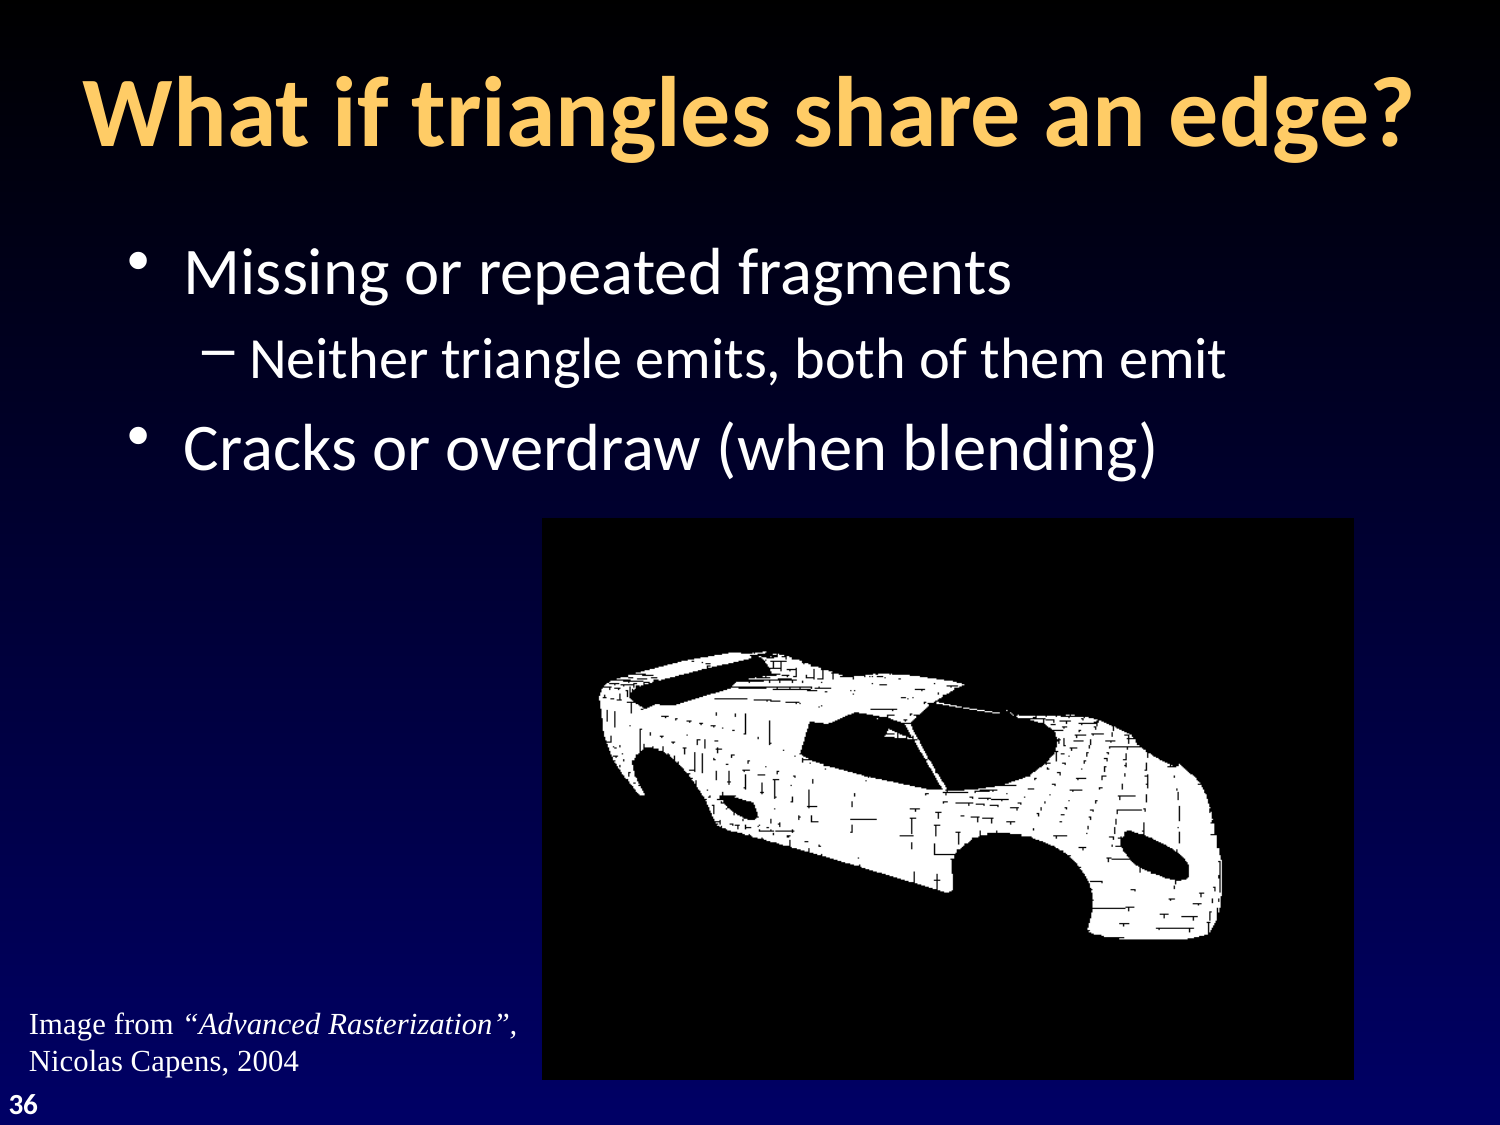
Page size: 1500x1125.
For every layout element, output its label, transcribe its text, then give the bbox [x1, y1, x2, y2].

title What if triangles share an edge? [24, 24, 1475, 188]
list Missing or repeated fragments Neither triangle emits, both of them emit Cracks or overdraw (when blending) [112, 220, 1267, 459]
text_box Image from “Advanced Rasterization”, Nicolas Capens, 2004 [26, 1001, 521, 1081]
slide_number 36 [0, 1078, 93, 1125]
picture [542, 518, 1354, 1080]
